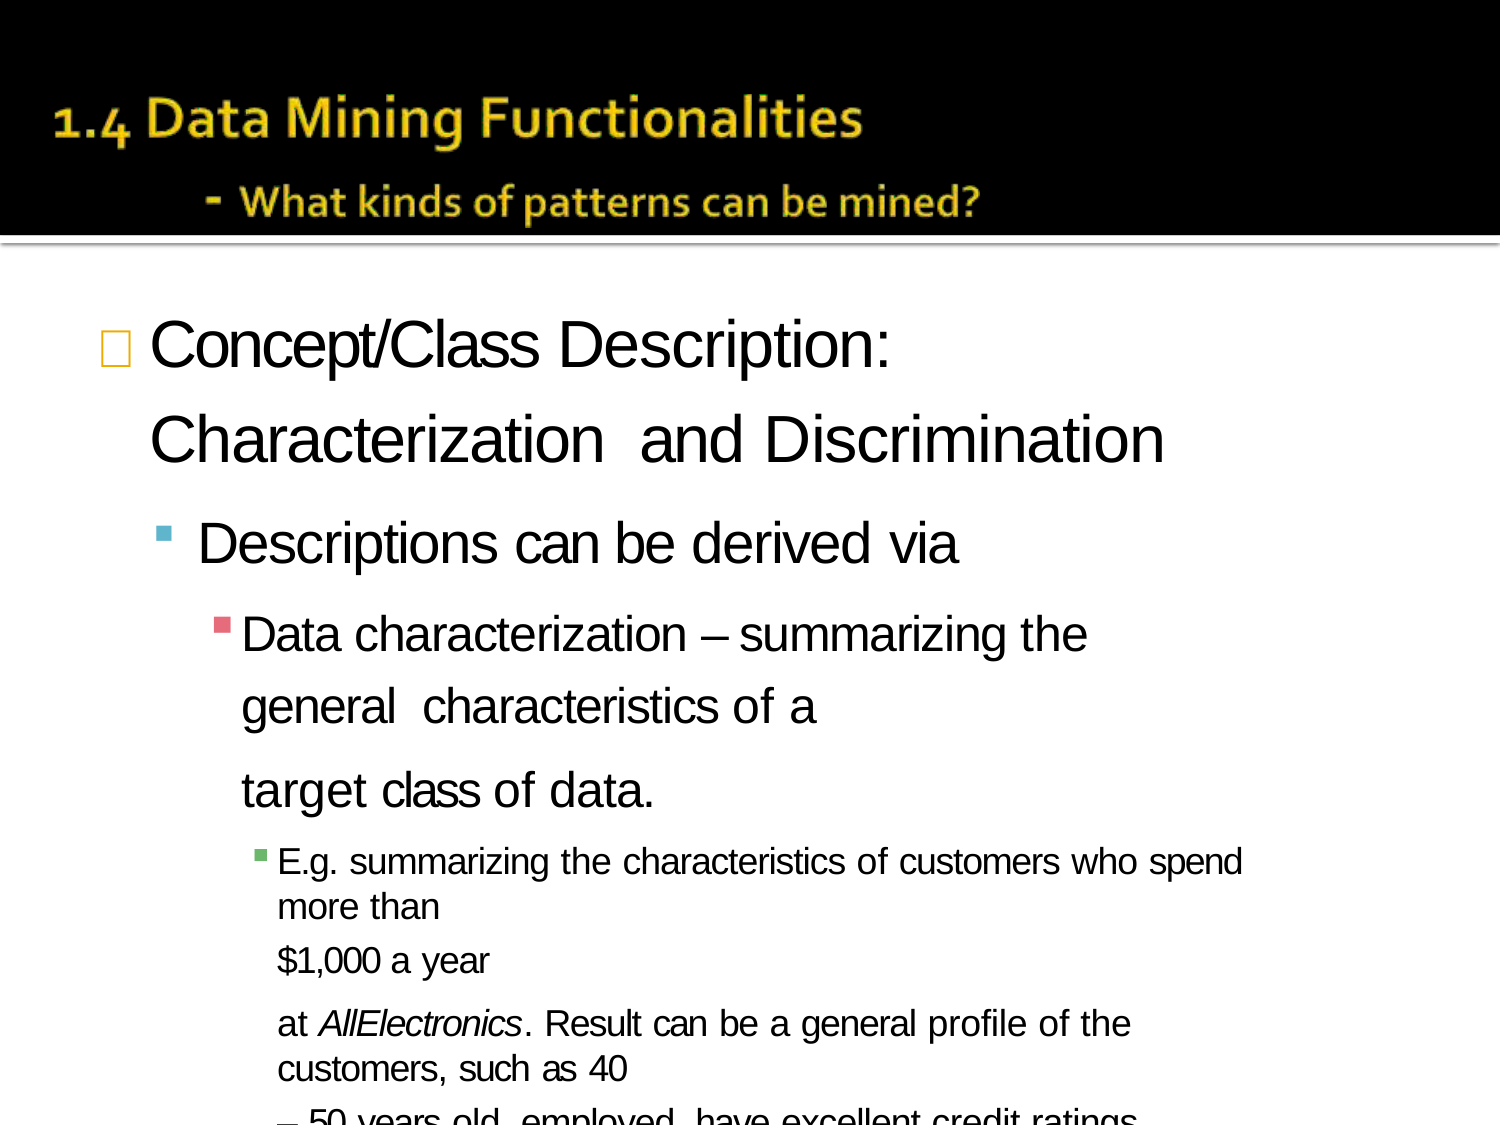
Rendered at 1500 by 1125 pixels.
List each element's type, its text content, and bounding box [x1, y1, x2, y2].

text_box Descriptions can be derived via Data characterization – summarizing the general characteristics of a target class of data. E.g. summarizing the characteristics of customers who spend more than $1,000 a year at AllElectronics. Result can be a general profile of the customers, such as 40 – 50 years old, employed, have excellent credit ratings. [150, 474, 1445, 1125]
title  Concept/Class Description: Characterization and Discrimination [95, 282, 1358, 477]
text_box [54, 94, 980, 228]
picture [0, 244, 1500, 251]
